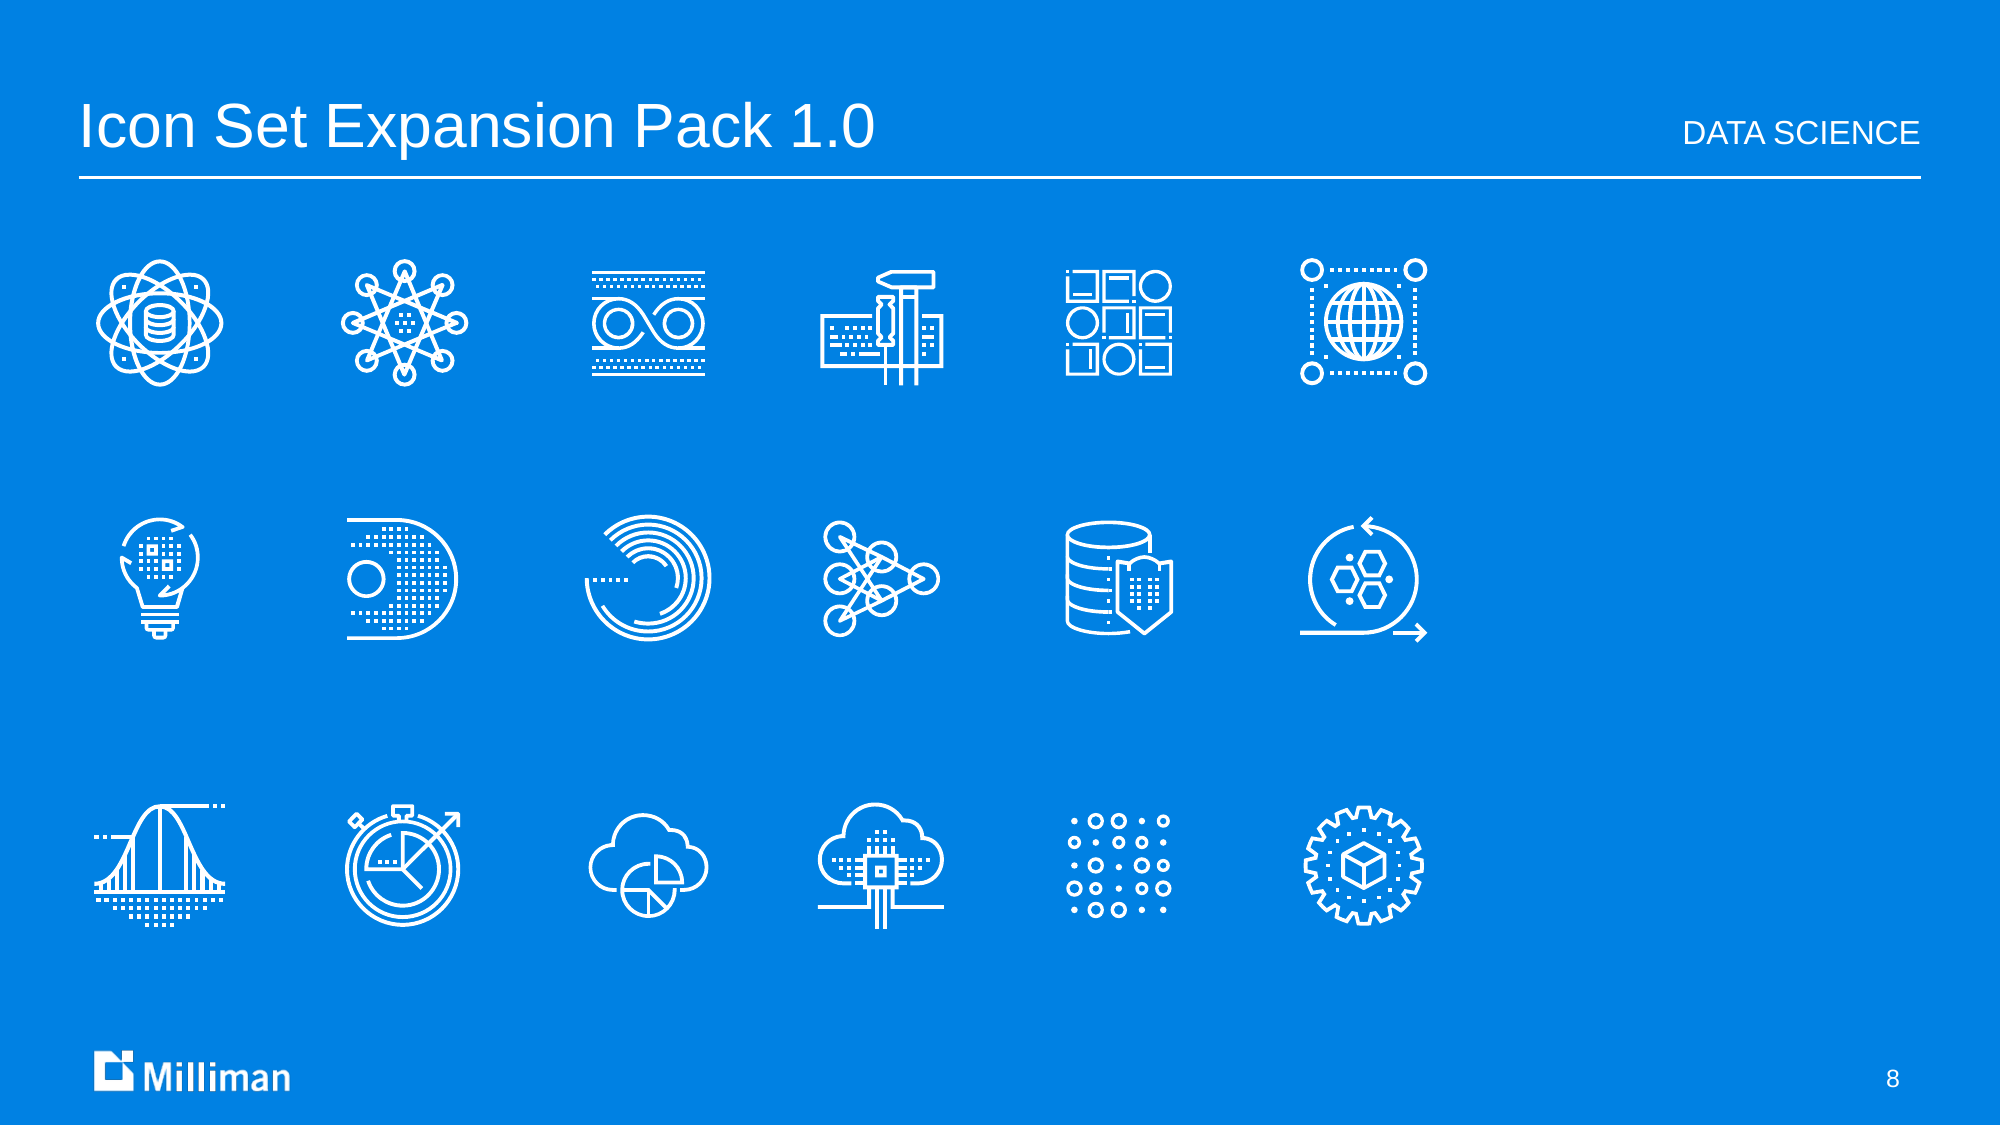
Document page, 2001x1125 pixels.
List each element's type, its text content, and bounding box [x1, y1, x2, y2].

title Icon Set Expansion Pack 1.0 [78, 85, 967, 154]
picture [347, 517, 459, 640]
picture [823, 520, 941, 638]
text_box DATA SCIENCE [1448, 115, 1922, 154]
picture [1066, 812, 1172, 919]
picture [1303, 805, 1424, 926]
picture [340, 259, 469, 387]
picture [1065, 520, 1174, 636]
picture [1065, 269, 1172, 376]
picture [119, 517, 200, 640]
picture [588, 813, 709, 918]
slide_number 8 [1812, 1054, 1900, 1093]
picture [584, 514, 712, 642]
picture [1300, 258, 1428, 386]
picture [591, 270, 705, 377]
picture [96, 259, 224, 387]
picture [94, 804, 226, 927]
picture [817, 802, 944, 929]
picture [820, 269, 944, 386]
picture [345, 804, 461, 927]
picture [1300, 515, 1428, 643]
picture [66, 1022, 315, 1118]
